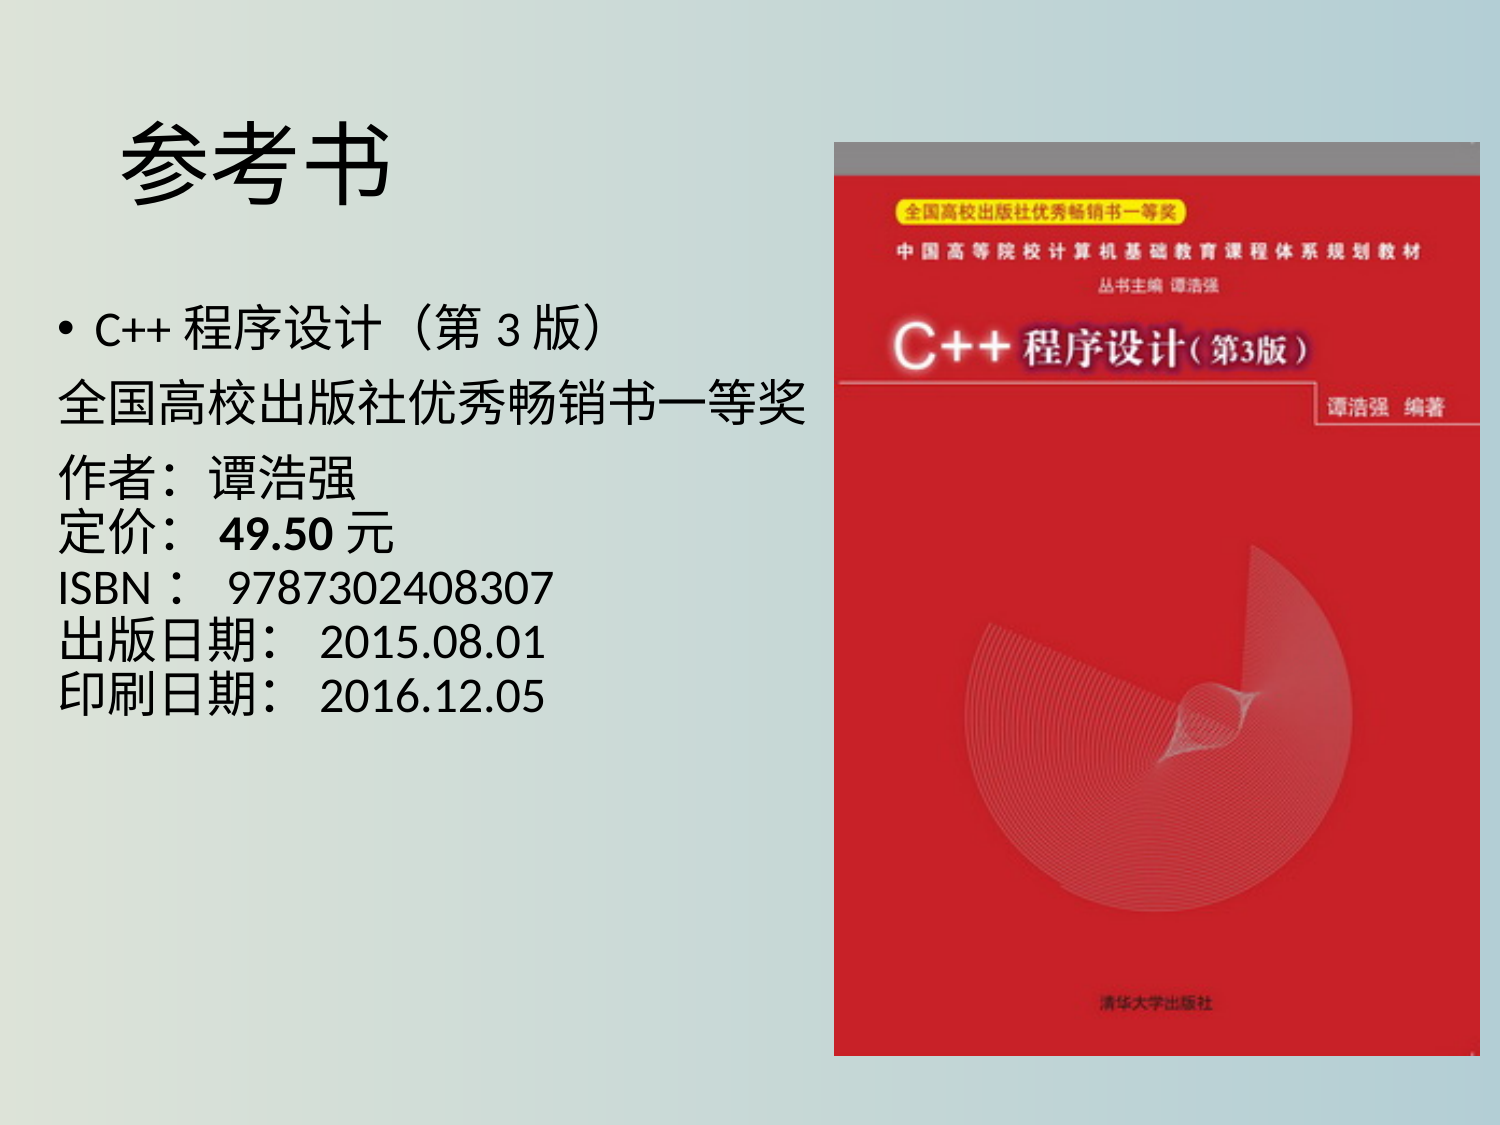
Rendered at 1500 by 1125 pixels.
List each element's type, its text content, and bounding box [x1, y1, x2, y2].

list C++程序设计（第3版） 全国高校出版社优秀畅销书一等奖 作者：谭浩强 定价：49.50元 ISBN：9787302408307 出版日期：2015.08.01 印刷日期：2016.12.05 [42, 296, 834, 1010]
picture [834, 142, 1480, 1056]
title 参考书 [103, 59, 1397, 278]
